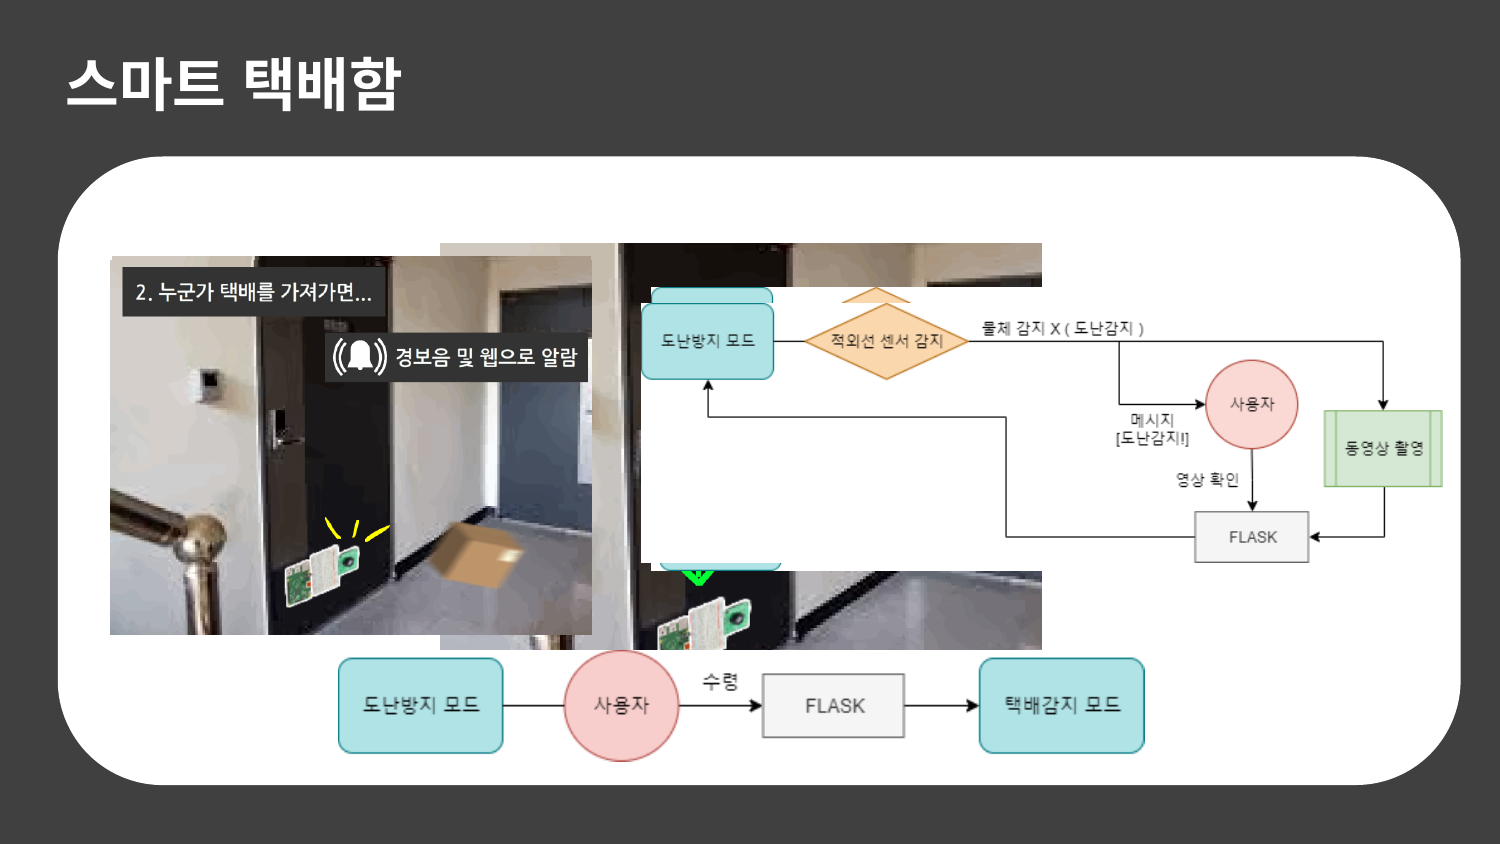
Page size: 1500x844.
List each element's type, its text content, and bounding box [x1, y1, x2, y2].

title 스마트 택배함 [50, 32, 652, 242]
text_box [55, 154, 1463, 788]
picture [110, 243, 1443, 762]
